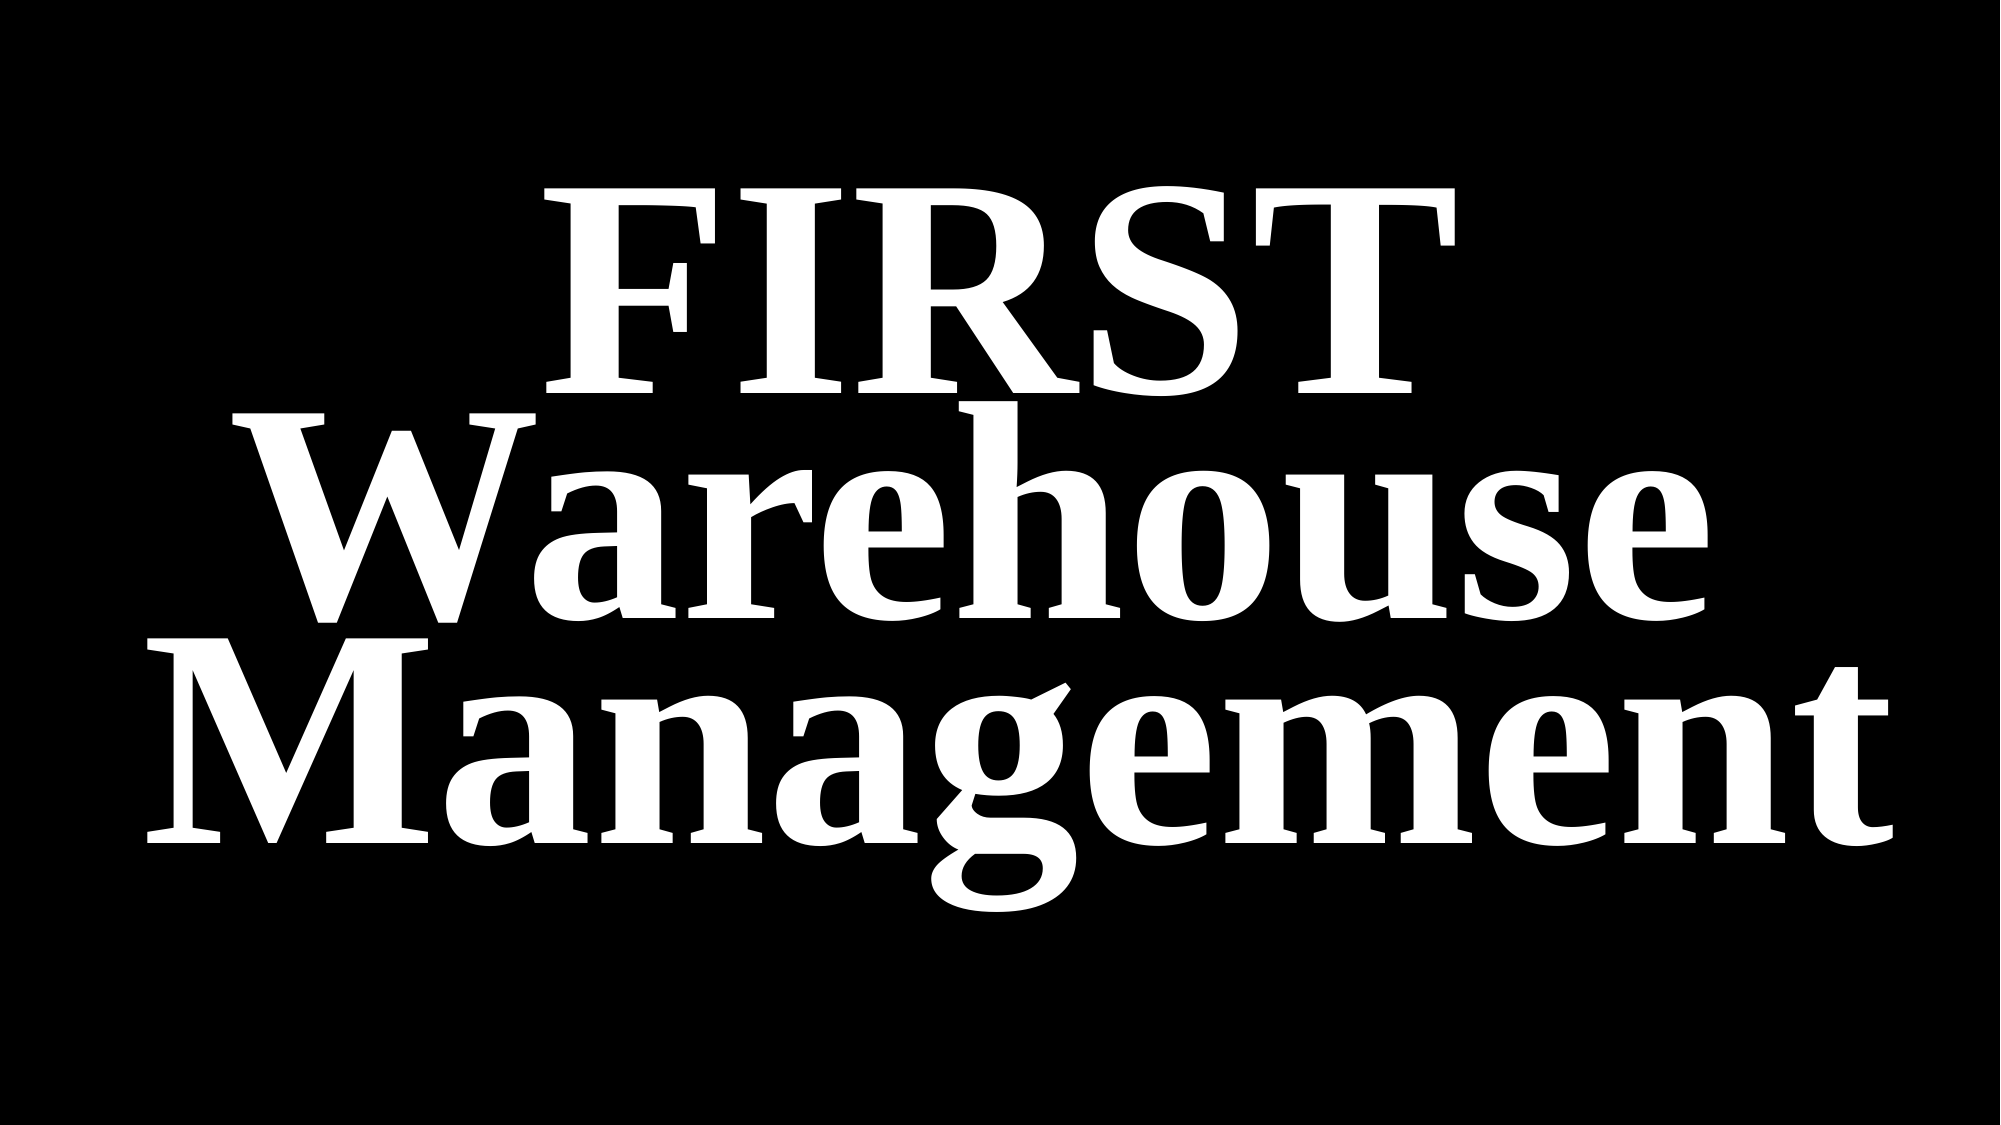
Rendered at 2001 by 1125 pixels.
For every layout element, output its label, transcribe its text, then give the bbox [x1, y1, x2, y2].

text_box FIRST [459, 233, 1541, 350]
text_box Management [127, 684, 1968, 801]
text_box Warehouse [213, 459, 1825, 576]
